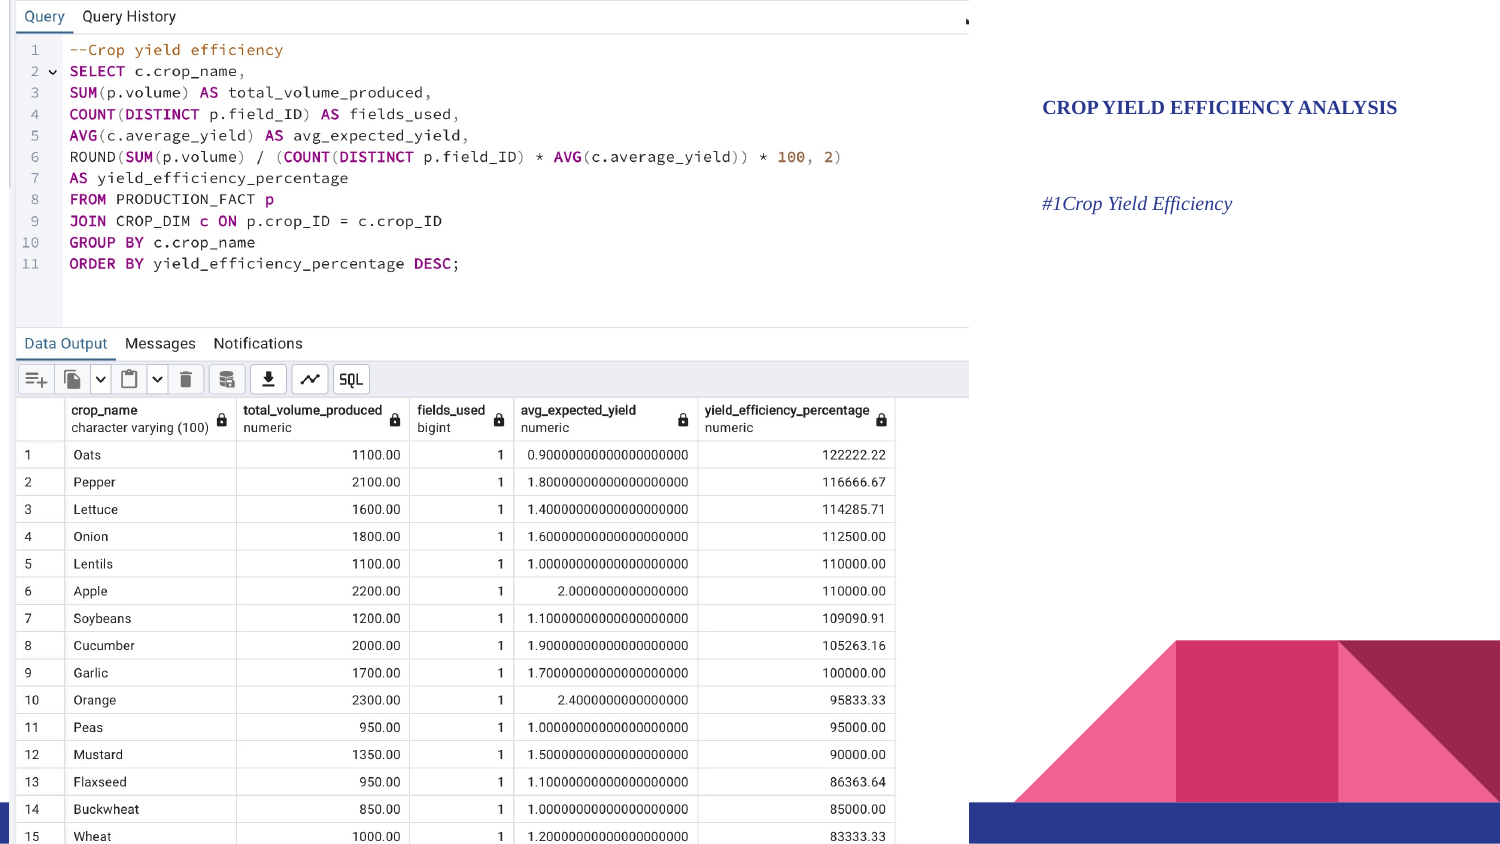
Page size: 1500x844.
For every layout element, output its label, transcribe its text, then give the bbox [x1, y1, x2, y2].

title CROP YIELD EFFICIENCY ANALYSIS #1Crop Yield Efficiency [1027, 79, 1449, 233]
picture [8, 0, 969, 844]
